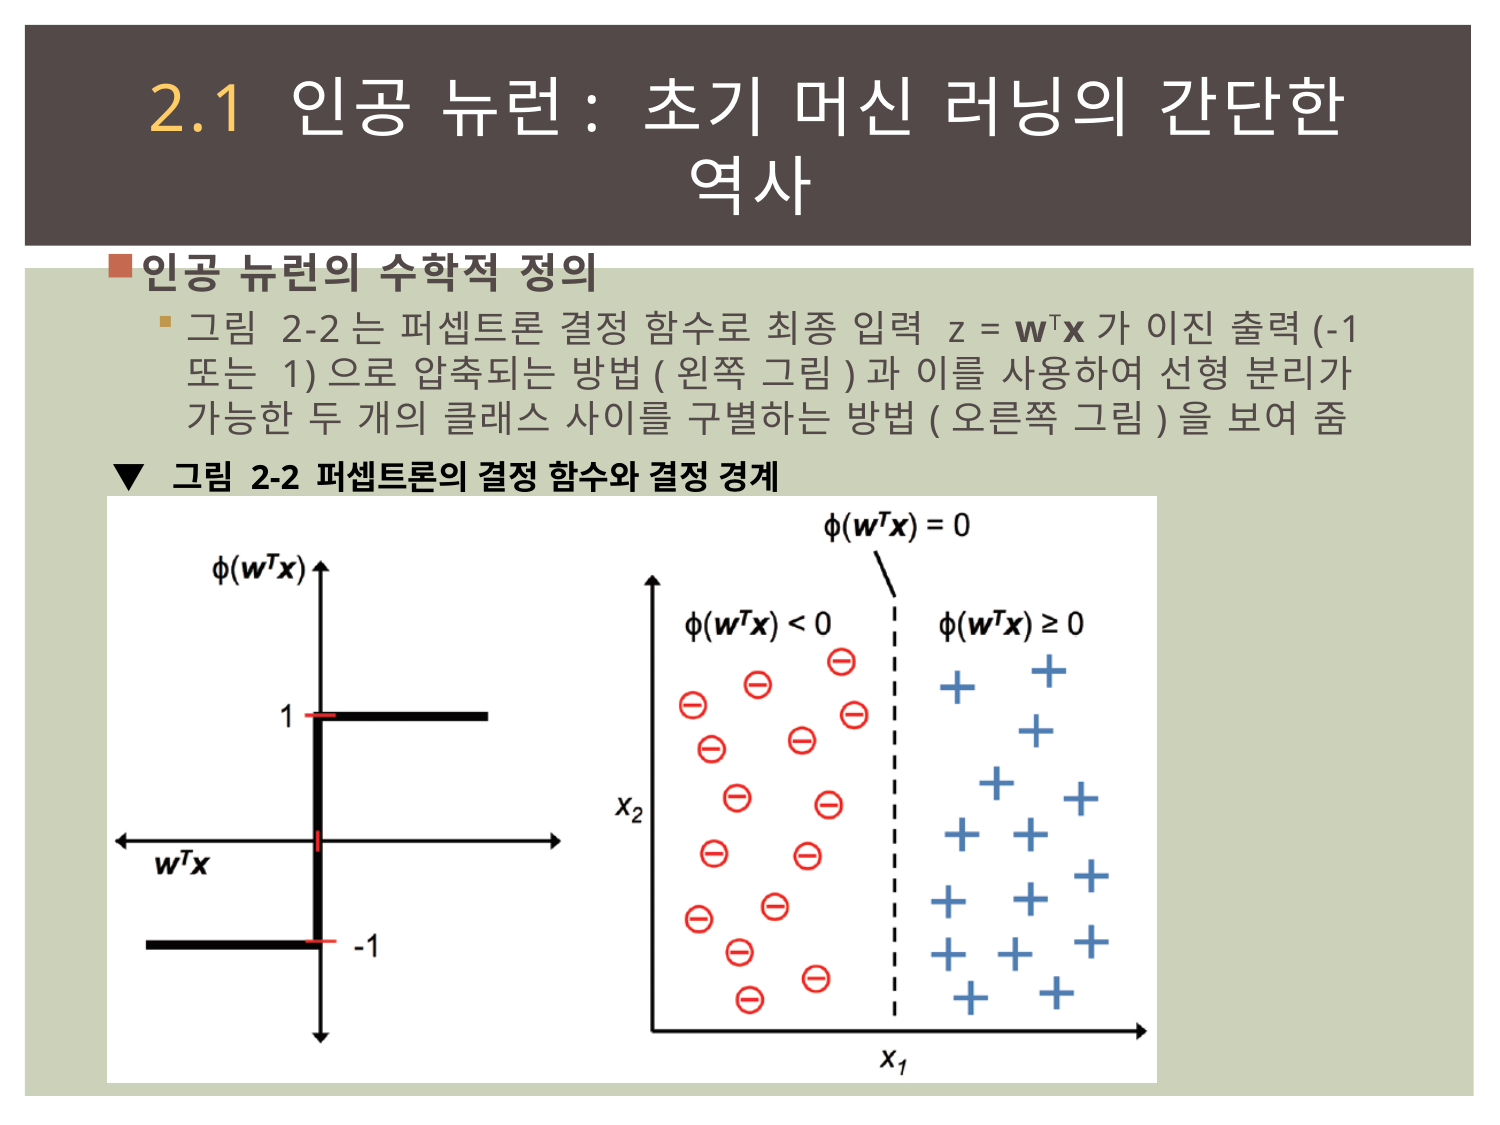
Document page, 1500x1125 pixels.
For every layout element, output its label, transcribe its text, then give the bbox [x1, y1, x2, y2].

title 2.1 인공 뉴런: 초기 머신 러닝의 간단한 역사 [62, 58, 1438, 232]
text_box ▼ 그림 2-2 퍼셉트론의 결정 함수와 결정 경계 [97, 449, 1424, 515]
list 인공 뉴런의 수학적 정의 그림 2-2는 퍼셉트론 결정 함수로 최종 입력 z = wTx가 이진 출력(-1 또는 1)으로 압축되는 방법(왼쪽 그림)과 이를 사용하여 선형 분리가 가능한 두 개의 클래스 사이를 구별하는 방법(오른쪽 그림)을 보여 줌 [81, 239, 1412, 1054]
picture [107, 495, 1157, 1083]
